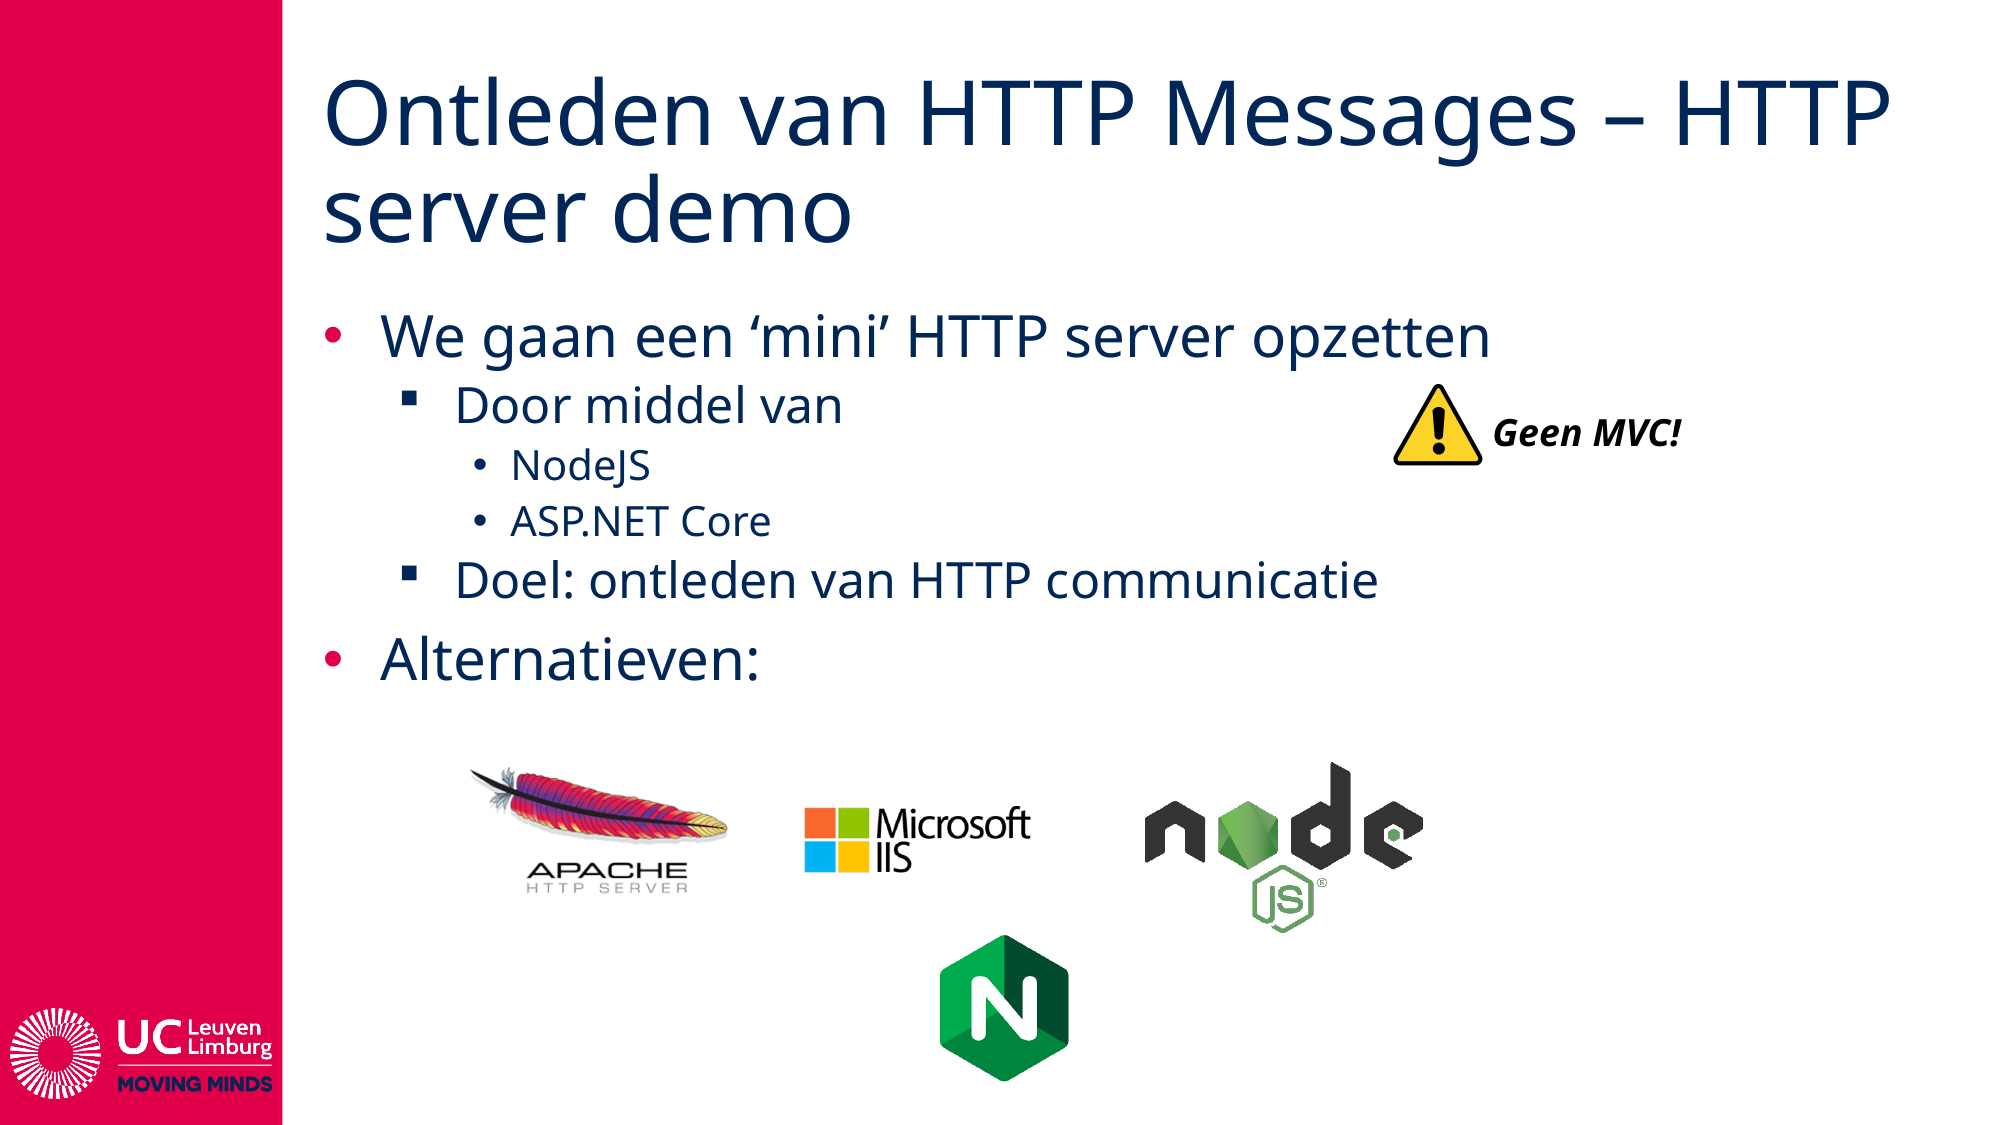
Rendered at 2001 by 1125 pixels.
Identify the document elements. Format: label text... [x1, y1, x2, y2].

picture [771, 693, 1069, 1082]
picture [10, 1008, 272, 1099]
picture [460, 693, 738, 972]
list We gaan een ‘mini’ HTTP server opzetten Door middel van NodeJS ASP.NET Core Doel: ontleden van HTTP communicatie Alternatieven: [307, 299, 1940, 996]
title Ontleden van HTTP Messages – HTTP server demo [307, 59, 1940, 271]
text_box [1383, 371, 1706, 481]
picture [1145, 762, 1423, 933]
